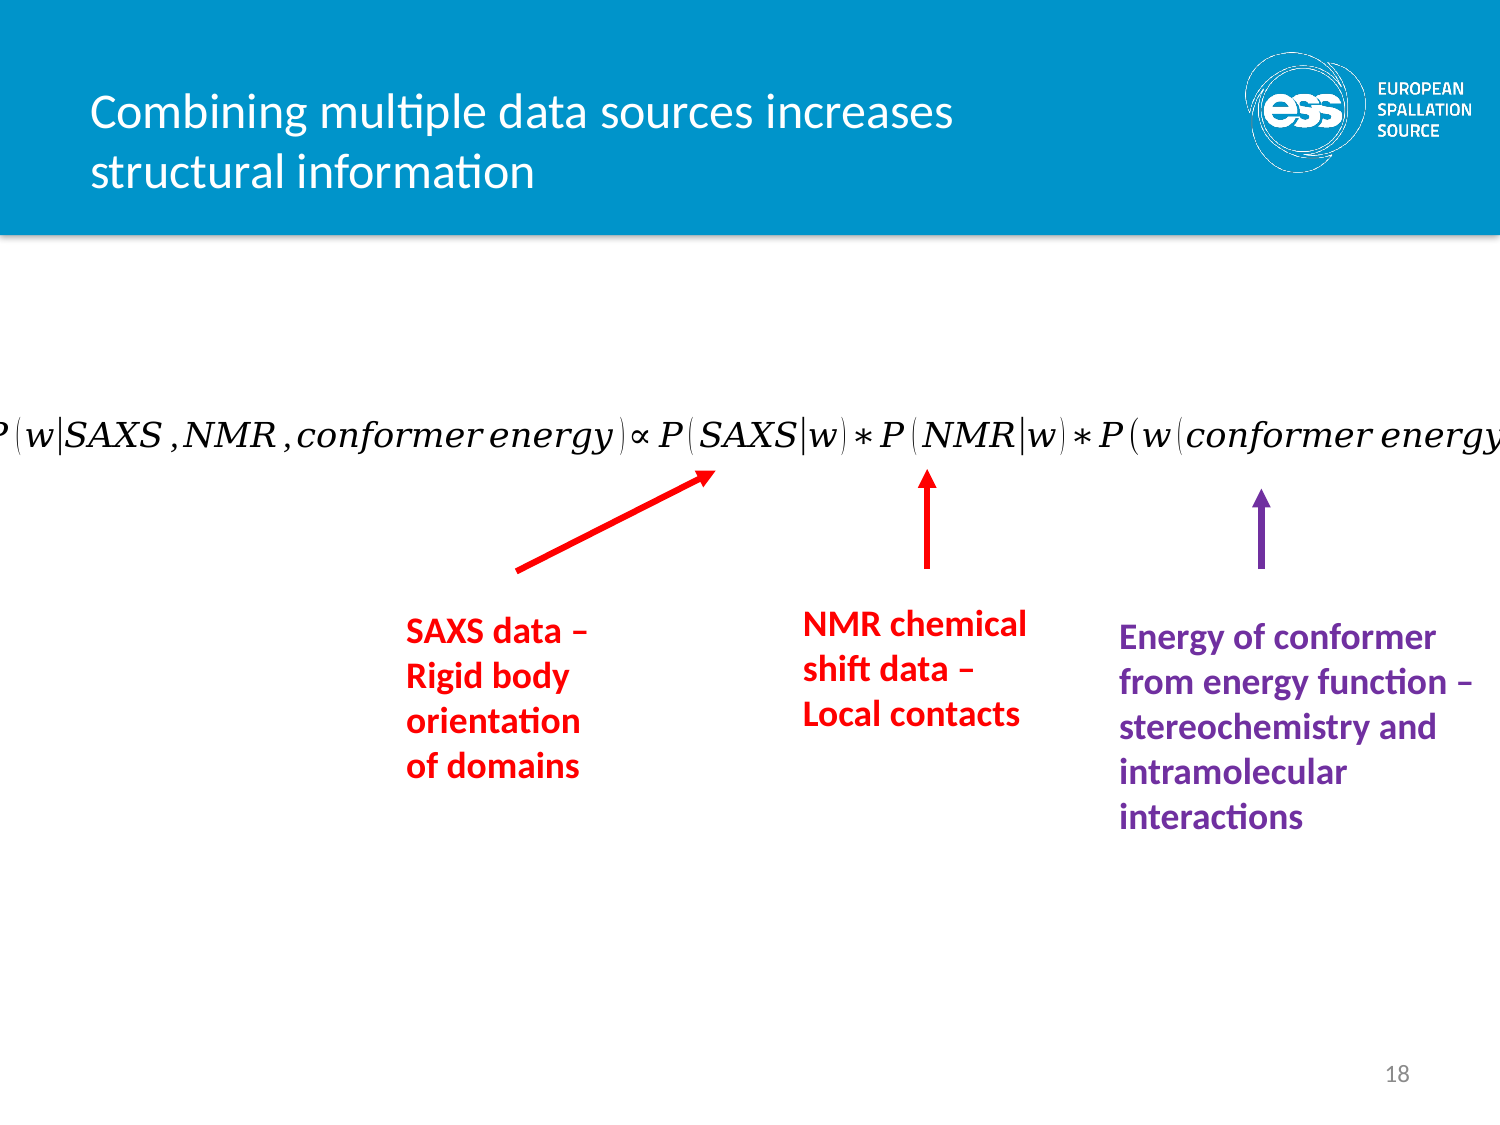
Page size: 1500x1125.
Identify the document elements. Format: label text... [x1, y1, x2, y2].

picture [1443, 86, 1450, 93]
picture [1379, 83, 1385, 94]
picture [1400, 83, 1407, 94]
picture [1389, 104, 1393, 115]
text_box Energy of conformer from energy function – stereochemistry and intramolecular interactions [1104, 604, 1500, 845]
picture [1422, 125, 1428, 134]
slide_number 18 [1074, 1042, 1425, 1103]
picture [1436, 104, 1444, 115]
picture [1418, 104, 1423, 115]
picture [1409, 104, 1415, 115]
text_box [515, 470, 716, 572]
picture [1454, 83, 1458, 94]
text_box SAXS data – Rigid body orientation of domains [391, 598, 616, 794]
picture [1423, 83, 1430, 94]
text_box NMR chemical shift data – Local contacts [788, 591, 1102, 742]
picture [1432, 125, 1438, 136]
title Combining multiple data sources increases structural information [75, 45, 1247, 233]
picture [1264, 94, 1342, 127]
picture [1398, 109, 1406, 115]
